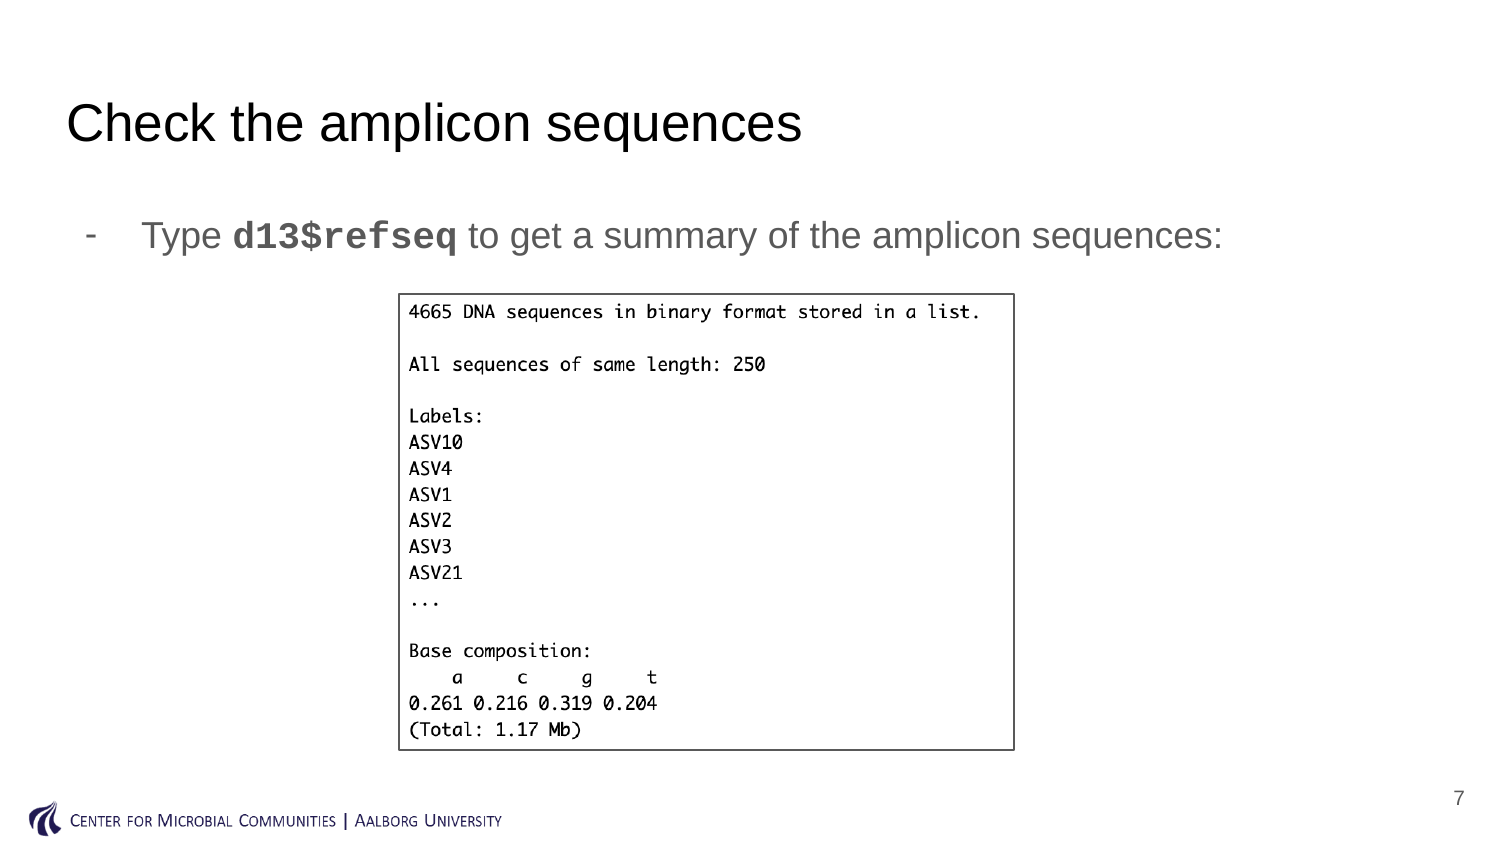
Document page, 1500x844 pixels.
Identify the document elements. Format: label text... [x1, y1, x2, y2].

list Type d13$refseq to get a summary of the amplicon sequences: [51, 189, 1449, 750]
picture [399, 294, 1014, 750]
title Check the amplicon sequences [51, 72, 1449, 167]
picture [0, 792, 516, 844]
slide_number ‹#› [1389, 764, 1480, 830]
